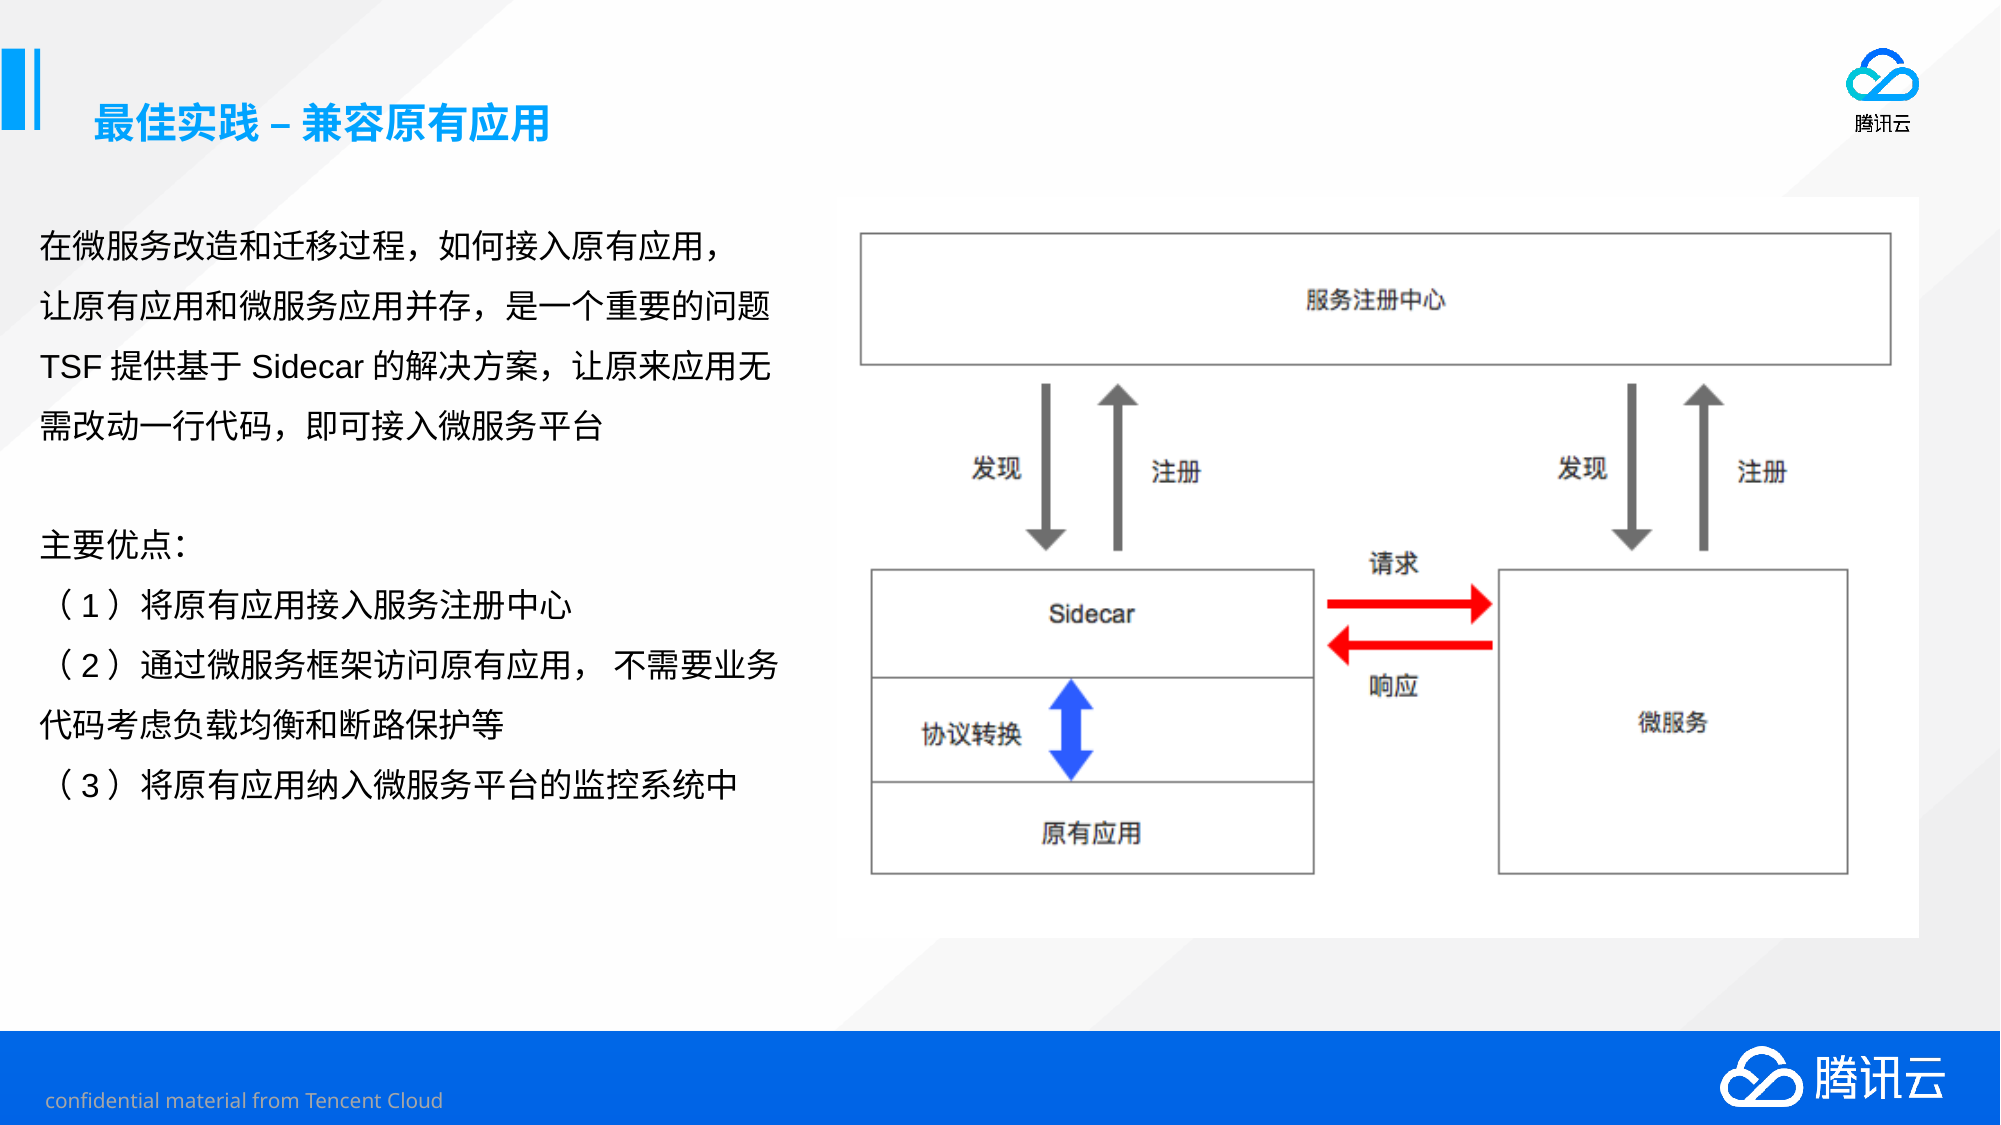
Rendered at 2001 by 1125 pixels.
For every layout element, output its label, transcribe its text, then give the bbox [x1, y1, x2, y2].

text_box [1, 48, 25, 130]
text_box 在微服务改造和迁移过程，如何接入原有应用， 让原有应用和微服务应用并存，是一个重要的问题 TSF提供基于Sidecar的解决方案，让原来应用无需改动一行代码，即可接入微服务平台 主要优点： （1）将原有应用接入服务注册中心 （2）通过微服务框架访问原有应用， 不需要业务代码考虑负载均衡和断路保护等 （3）将原有应用纳入微服务平台的监控系统中 [24, 197, 813, 812]
picture [1720, 1046, 1945, 1107]
title 最佳实践 – 兼容原有应用 [78, 78, 1804, 172]
picture [0, 0, 2001, 1031]
text_box [34, 48, 41, 130]
